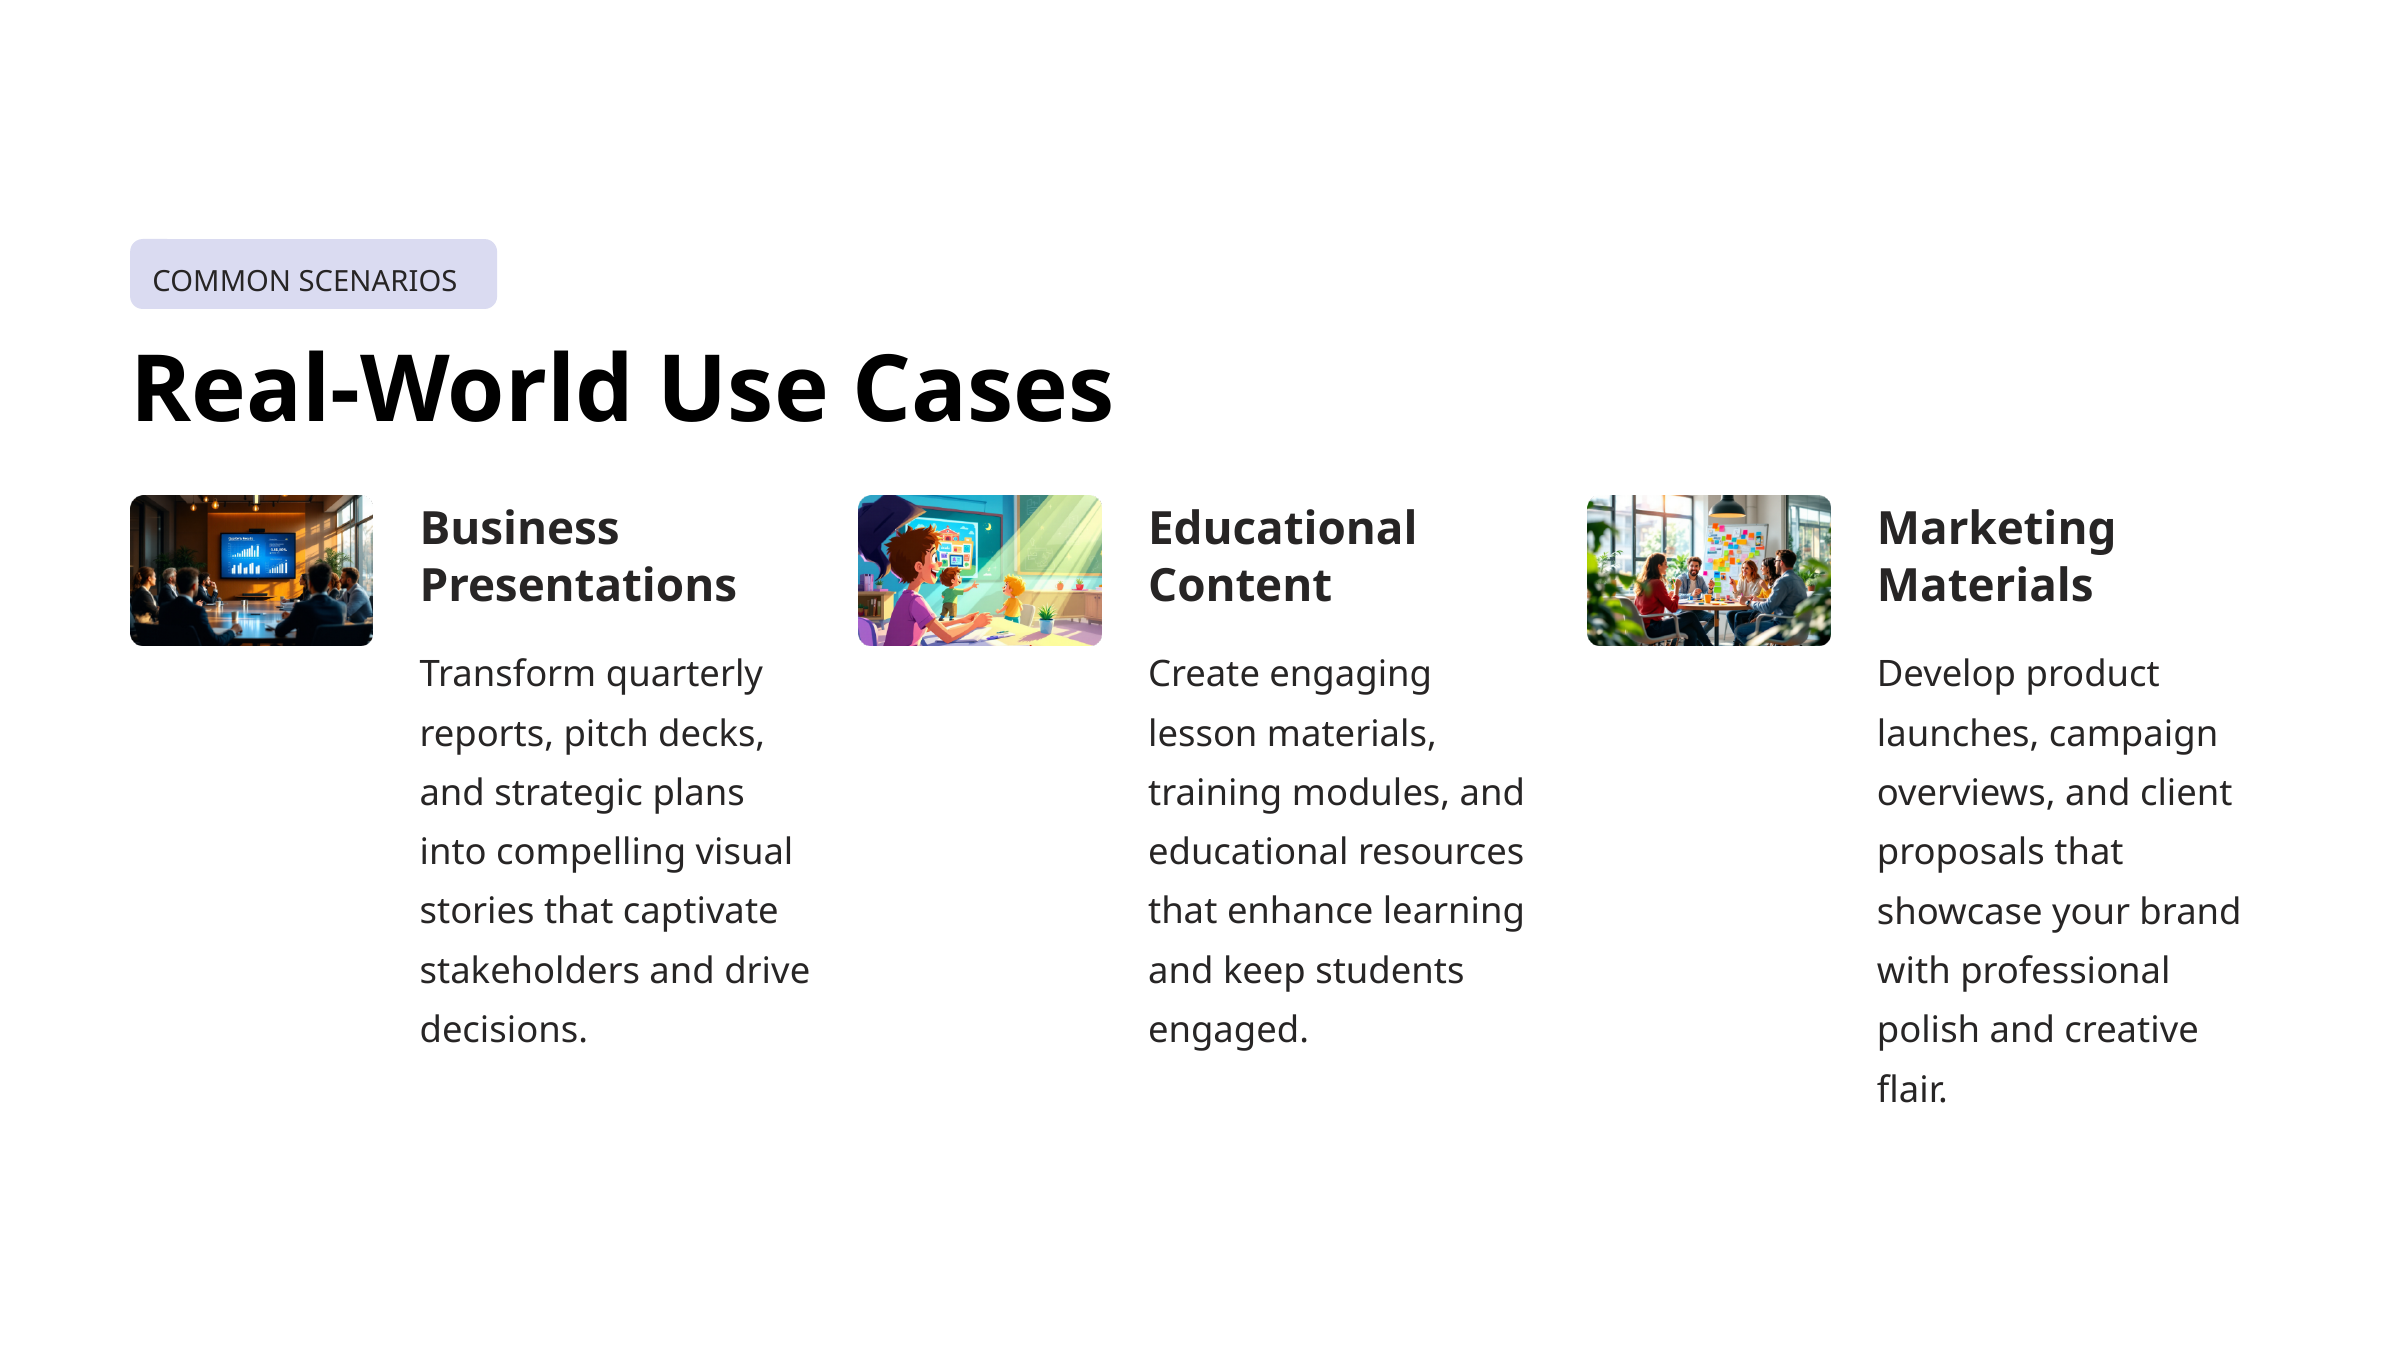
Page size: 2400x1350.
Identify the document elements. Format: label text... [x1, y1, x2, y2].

picture [1587, 495, 1831, 647]
text_box Create engaging lesson materials, training modules, and educational resources that enhance learning and keep students engaged. [1148, 634, 1542, 1052]
text_box Develop product launches, campaign overviews, and client proposals that showcase your brand with professional polish and creative flair. [1876, 634, 2270, 1111]
text_box [130, 238, 498, 309]
text_box Business Presentations [419, 496, 813, 613]
text_box Transform quarterly reports, pitch decks, and strategic plans into compelling visual stories that captivate stakeholders and drive decisions. [419, 634, 813, 1052]
text_box Educational Content [1148, 496, 1542, 613]
picture [858, 495, 1102, 647]
picture [130, 495, 373, 647]
text_box Real-World Use Cases [130, 323, 1142, 441]
text_box COMMON SCENARIOS [152, 250, 475, 298]
text_box Marketing Materials [1876, 496, 2270, 613]
